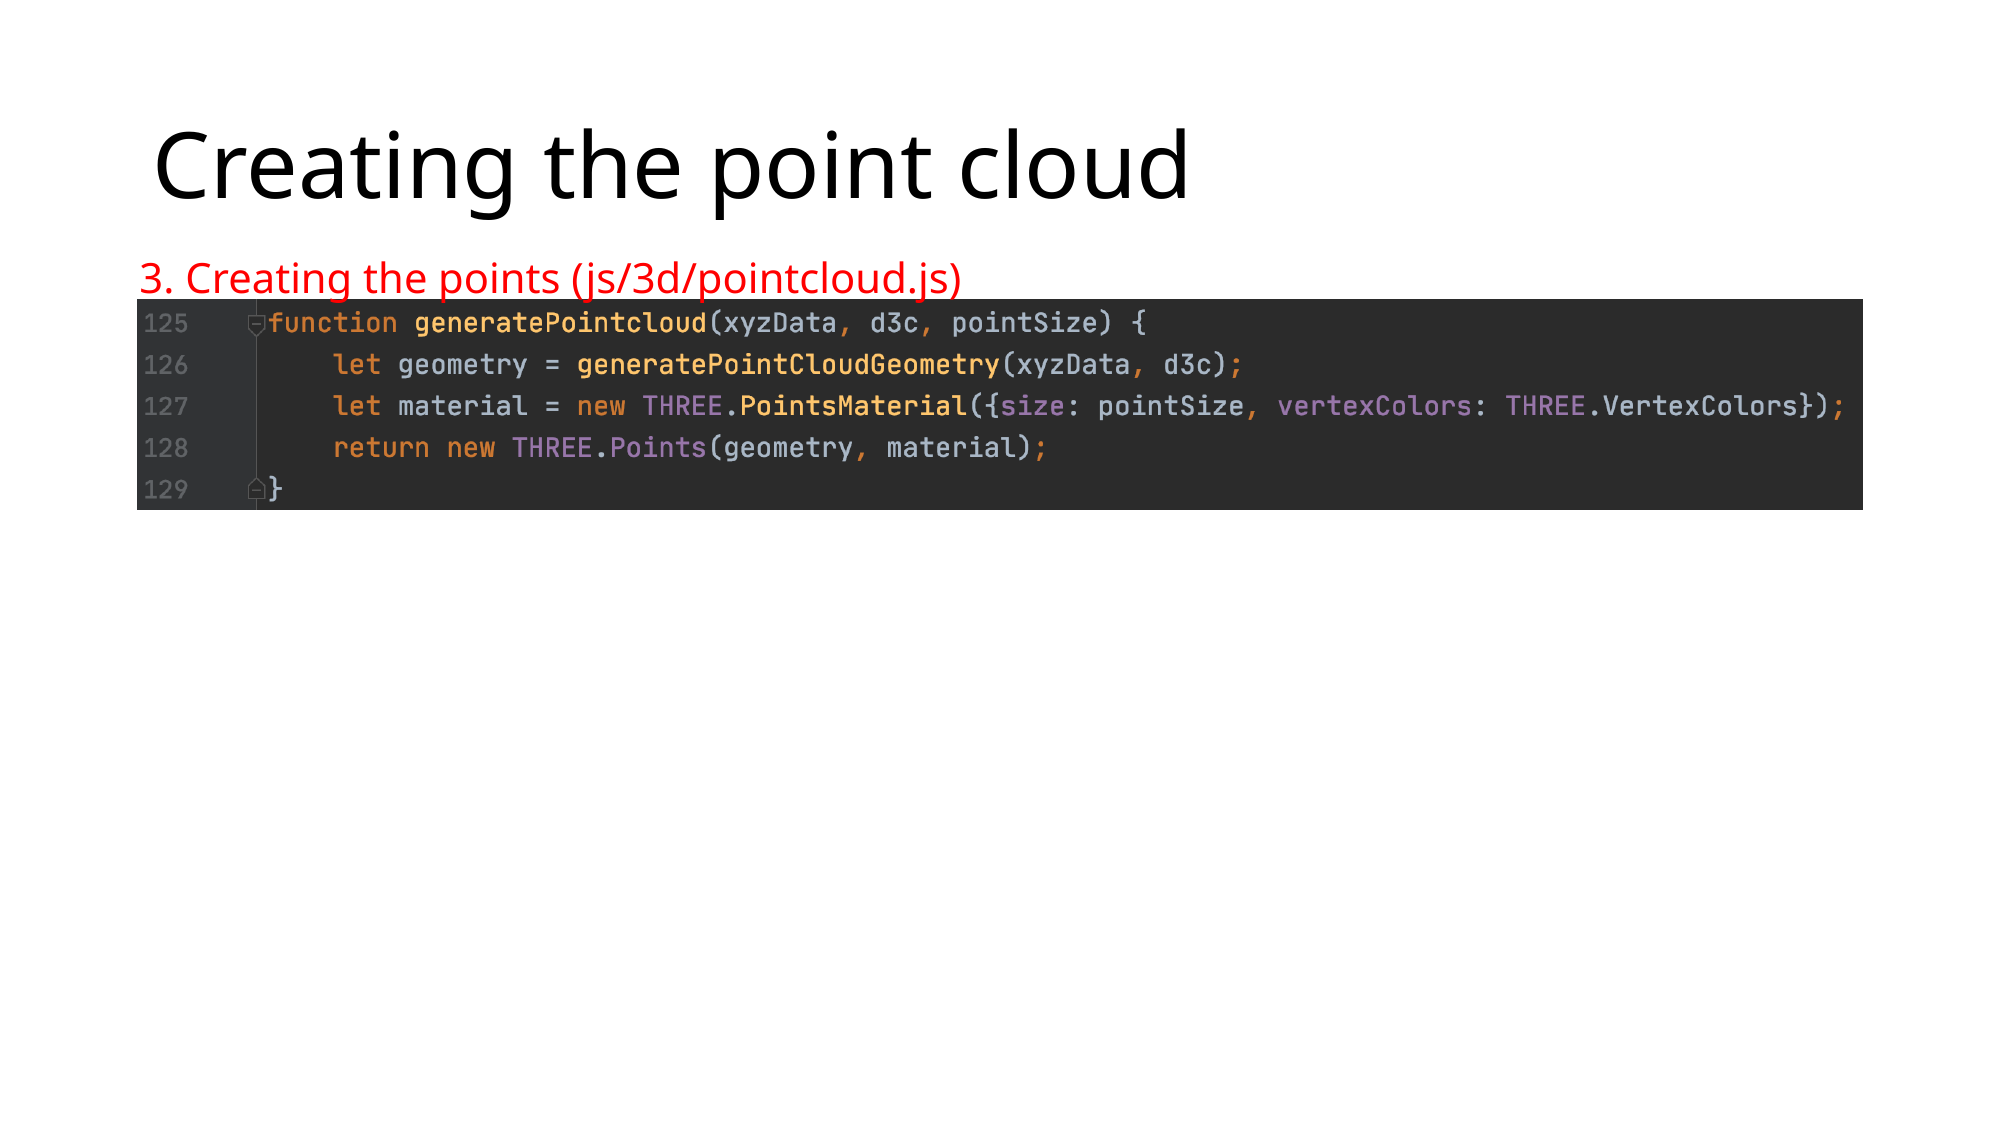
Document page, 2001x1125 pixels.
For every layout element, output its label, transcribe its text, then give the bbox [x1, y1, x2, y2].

picture [137, 299, 1863, 510]
text_box 3. Creating the points (js/3d/pointcloud.js) [124, 244, 977, 310]
title Creating the point cloud [137, 59, 1863, 278]
